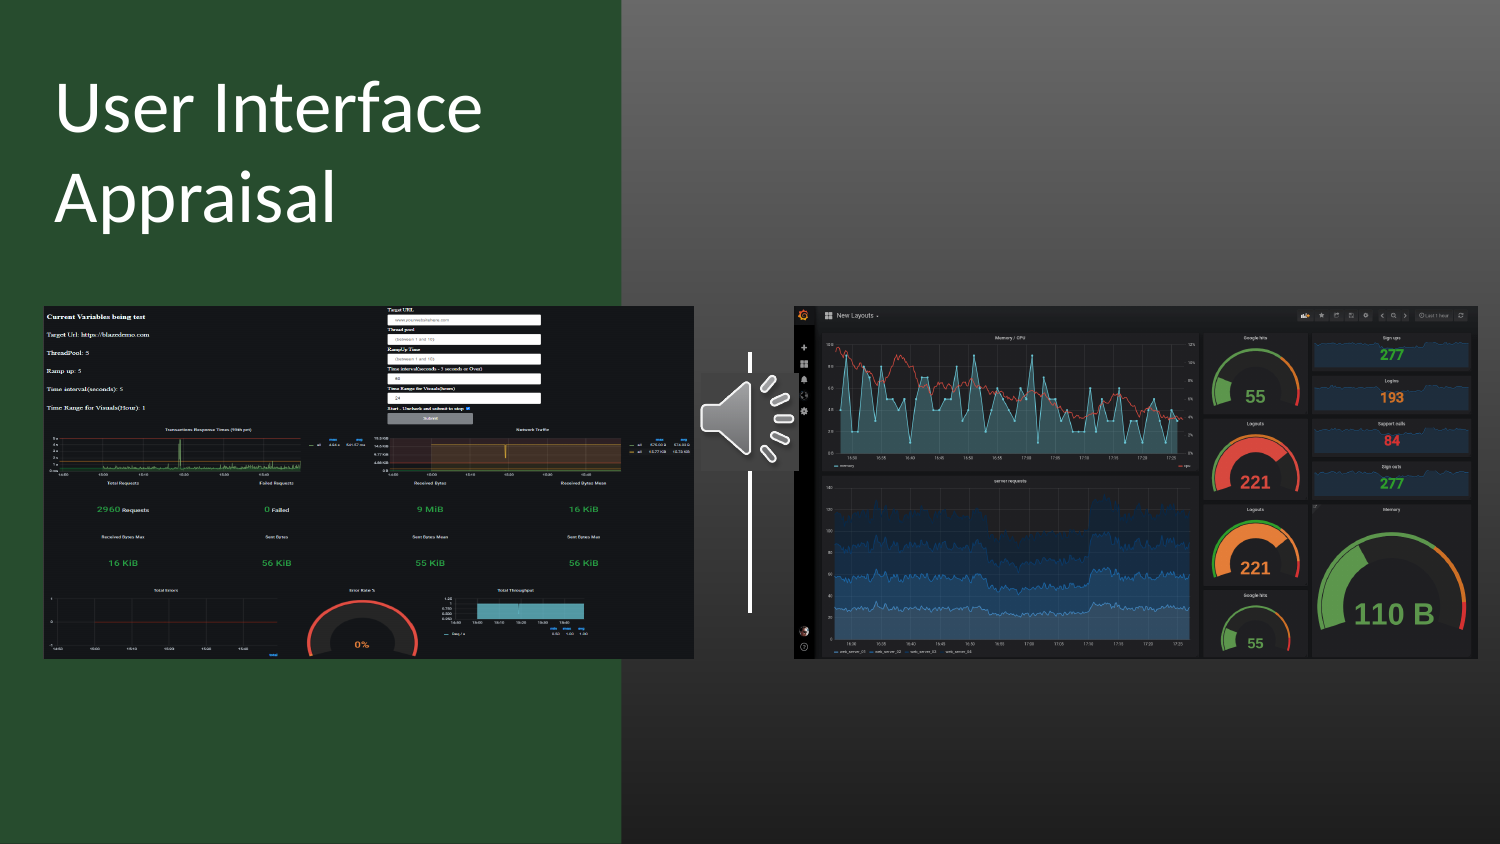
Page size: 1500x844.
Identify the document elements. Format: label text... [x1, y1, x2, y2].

picture [699, 306, 1478, 659]
title User Interface Appraisal [43, 51, 563, 305]
picture [43, 306, 694, 659]
